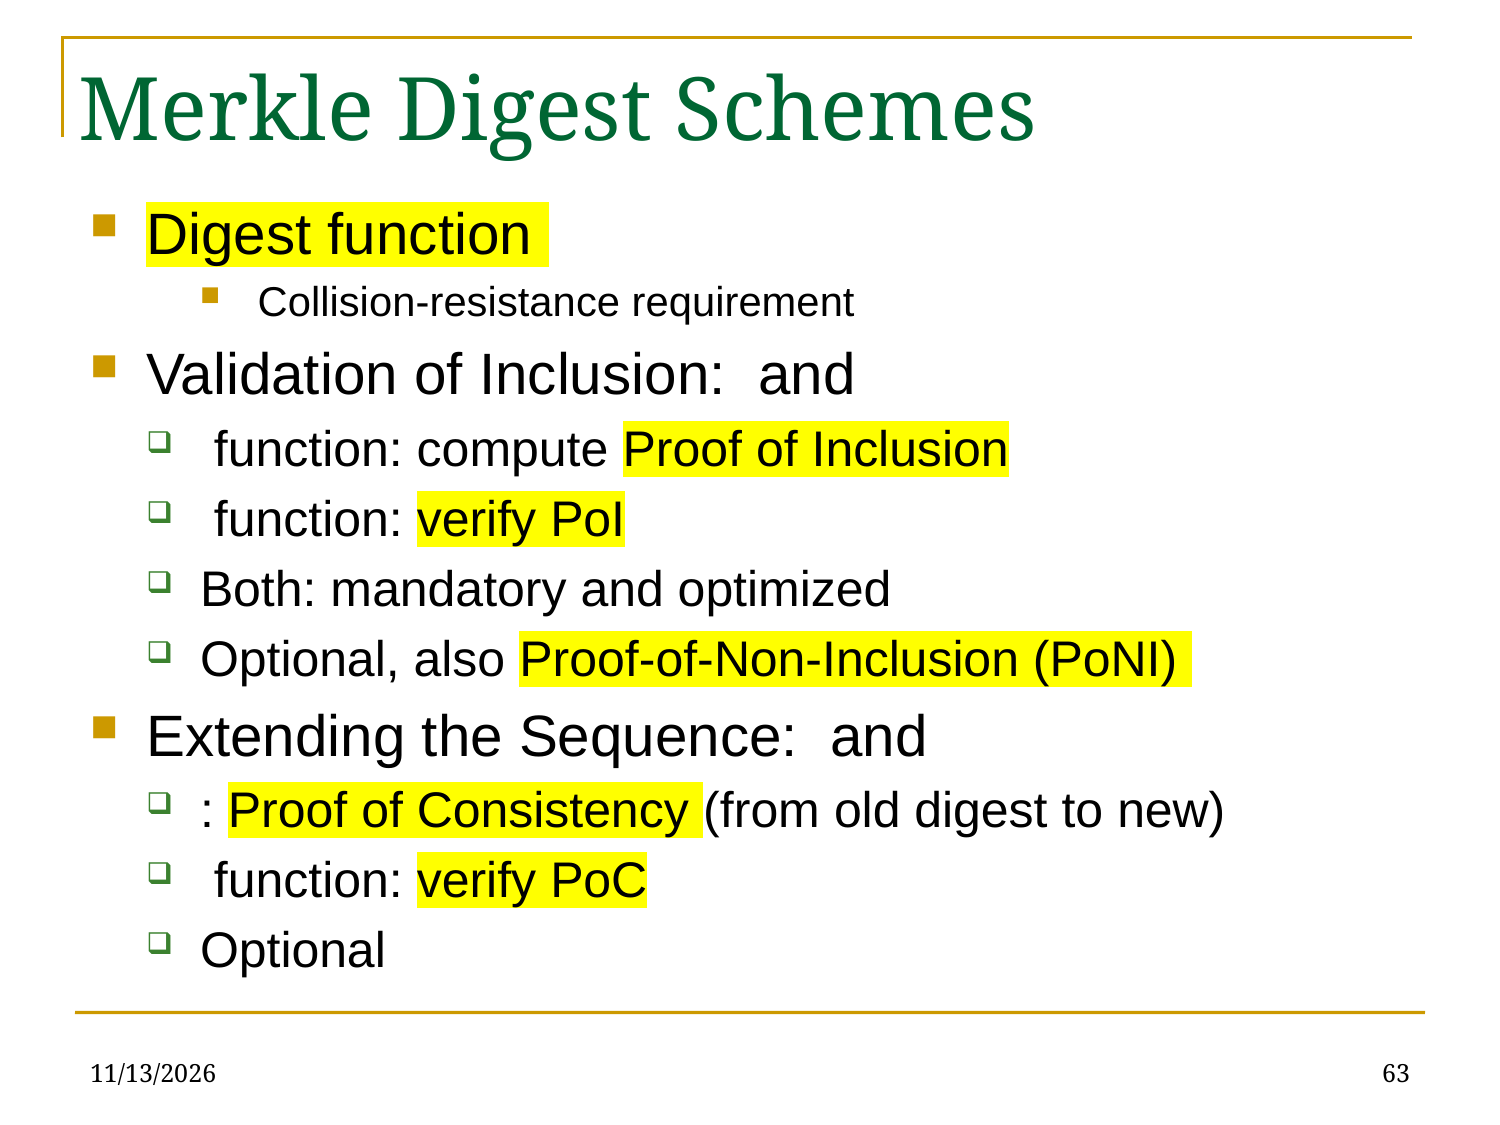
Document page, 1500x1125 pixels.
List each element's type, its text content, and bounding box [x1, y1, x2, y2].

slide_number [75, 1024, 425, 1100]
slide_number 63 [1074, 1024, 1425, 1100]
title Merkle Digest Schemes [63, 45, 1425, 174]
